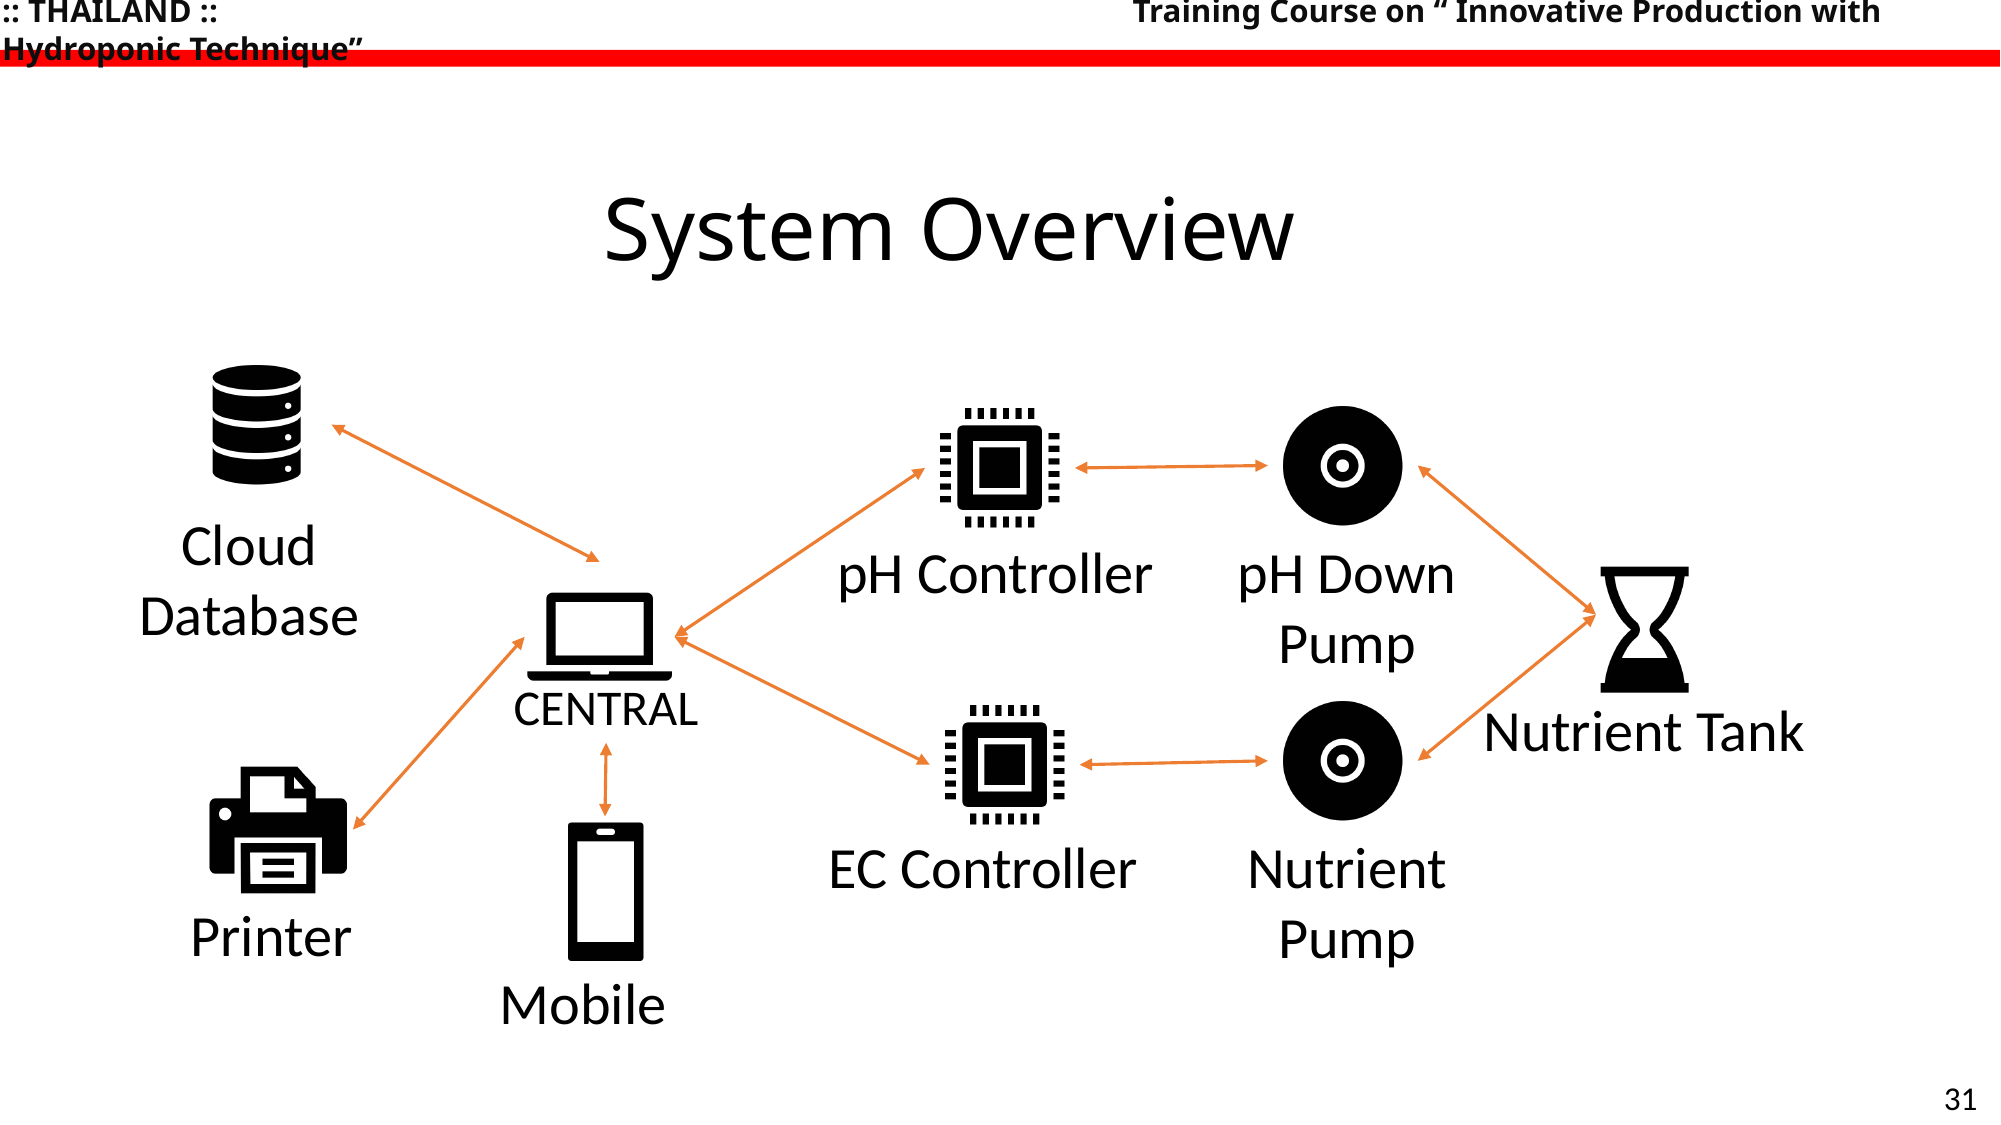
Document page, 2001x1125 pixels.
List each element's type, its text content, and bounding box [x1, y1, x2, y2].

text_box Printer [175, 890, 368, 976]
picture [181, 349, 332, 500]
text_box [352, 636, 525, 830]
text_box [1417, 465, 1596, 614]
picture [202, 754, 353, 905]
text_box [1080, 760, 1267, 765]
picture [529, 816, 681, 967]
text_box EC Controller [813, 822, 1153, 908]
text_box :: THAILAND :: Training Course on “ Innovative Production with Hydroponic Technique” [0, 0, 2000, 67]
text_box System Overview [577, 92, 1322, 287]
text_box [674, 636, 930, 765]
text_box Nutrient Tank [1468, 685, 1820, 771]
picture [1267, 685, 1418, 836]
text_box CENTRAL [525, 712, 674, 743]
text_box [674, 467, 925, 636]
picture [924, 392, 1075, 543]
text_box pH Controller [925, 527, 1200, 613]
picture [1267, 390, 1418, 541]
text_box pH Down Pump [1223, 527, 1417, 683]
text_box Cloud Database [111, 499, 387, 655]
picture [929, 689, 1080, 840]
picture [1569, 554, 1720, 705]
text_box Mobile [485, 958, 682, 1044]
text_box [331, 424, 600, 562]
text_box Nutrient Pump [1232, 822, 1462, 978]
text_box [1417, 614, 1596, 761]
text_box 31 [1929, 1069, 1993, 1125]
picture [524, 561, 674, 712]
